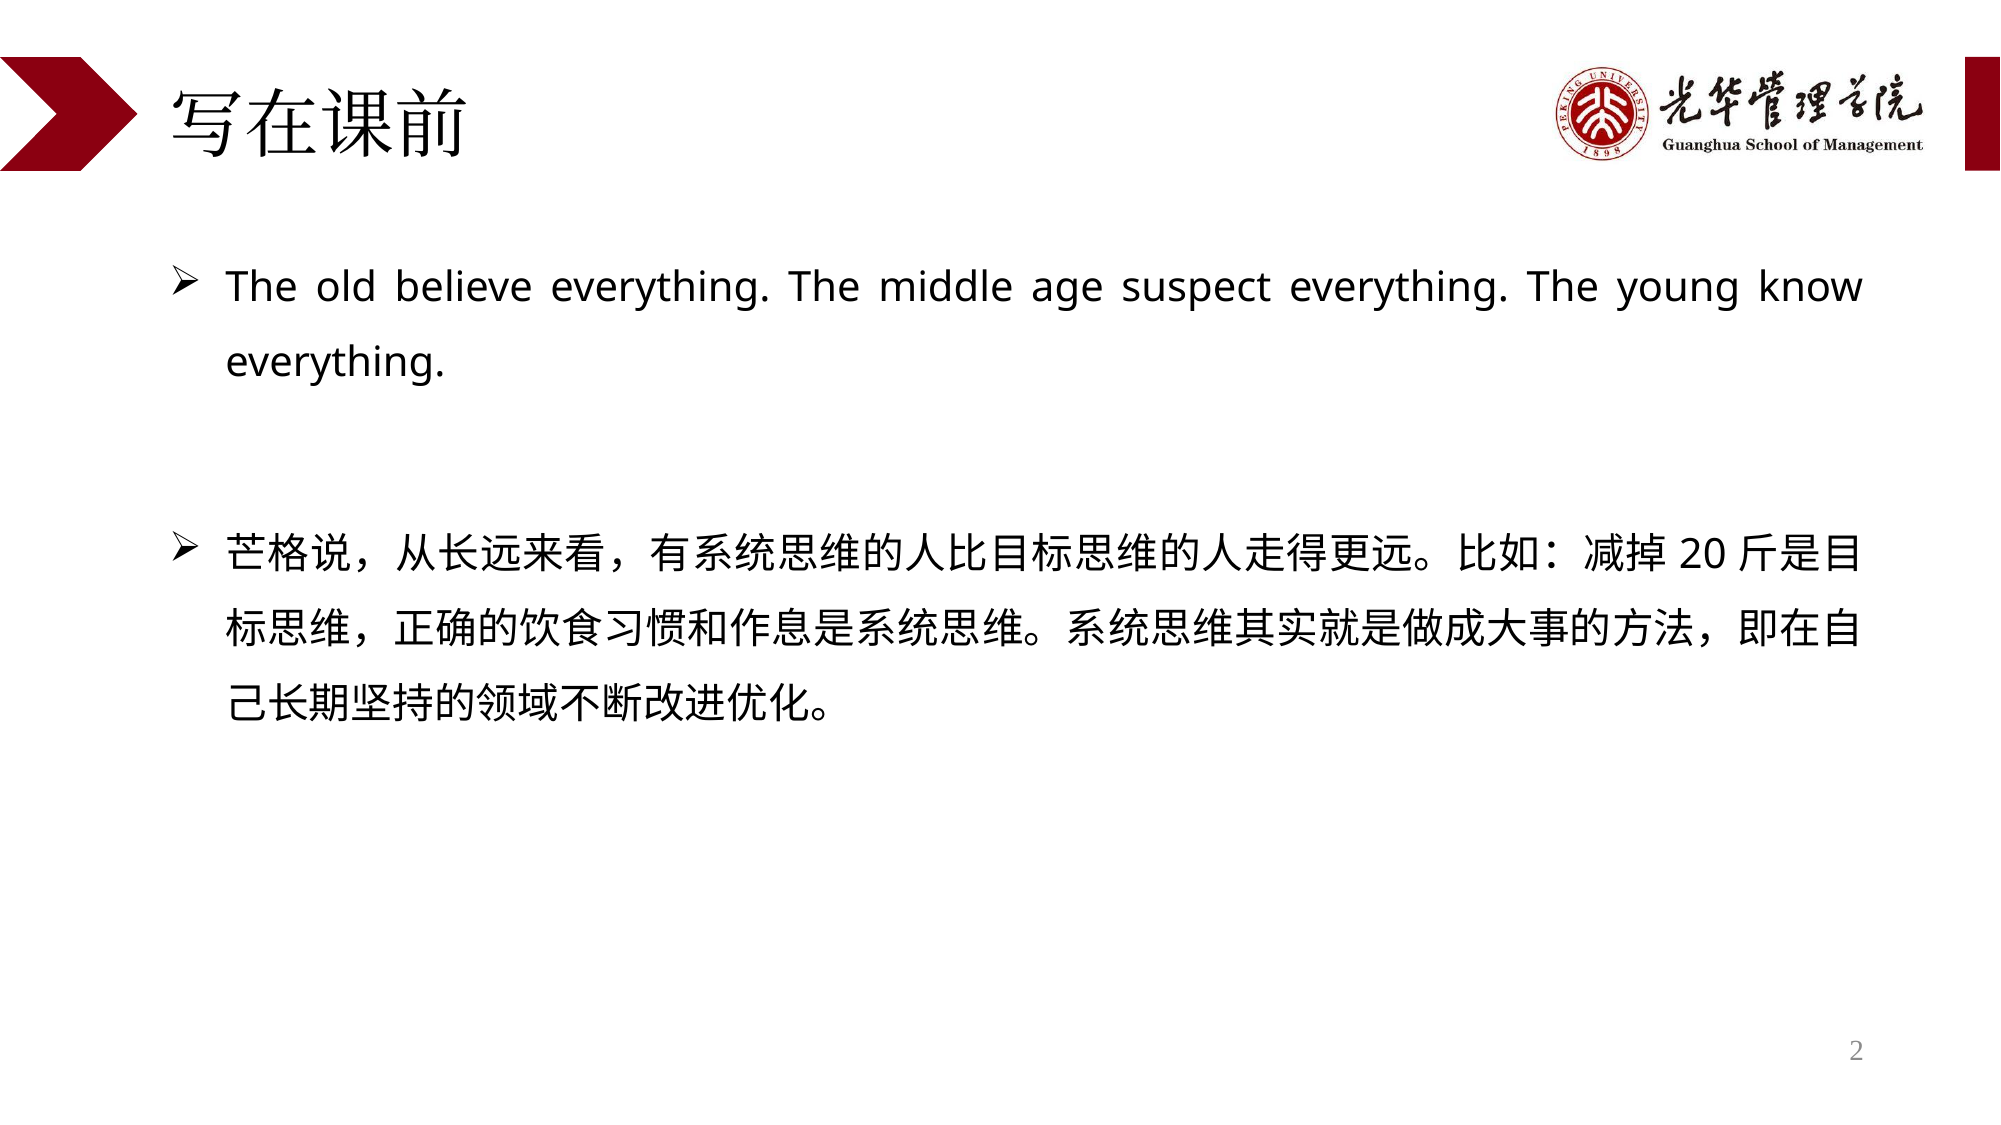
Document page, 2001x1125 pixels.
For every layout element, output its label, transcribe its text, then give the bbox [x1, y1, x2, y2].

slide_number 2 [1429, 1018, 1880, 1079]
title 写在课前 [154, 59, 1537, 195]
list The old believe everything. The middle age suspect everything. The young know everything. 芒格说，从长远来看，有系统思维的人比目标思维的人走得更远。比如：减掉20斤是目标思维，正确的饮食习惯和作息是系统思维。系统思维其实就是做成大事的方法，即在自己长期坚持的领域不断改进优化。 [154, 227, 1880, 986]
picture [1507, 27, 1965, 200]
